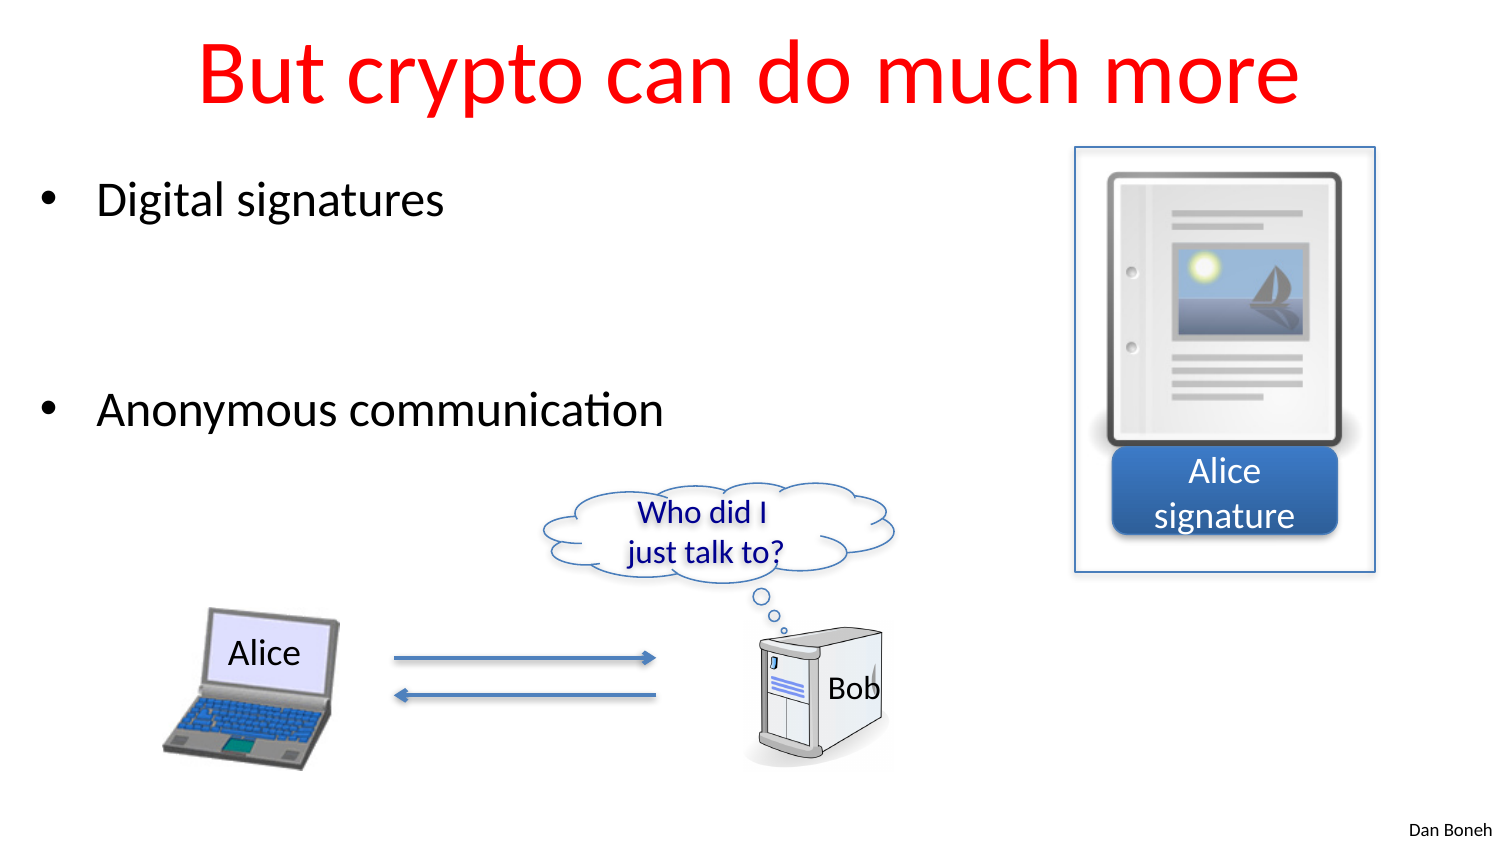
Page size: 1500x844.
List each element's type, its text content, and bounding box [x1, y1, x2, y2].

picture [743, 620, 894, 773]
title But crypto can do much more [75, 0, 1425, 138]
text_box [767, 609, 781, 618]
text_box Who did I just talk to? [542, 482, 895, 584]
list Digital signatures Anonymous communication [24, 159, 1375, 832]
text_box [1074, 146, 1376, 573]
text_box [162, 607, 340, 771]
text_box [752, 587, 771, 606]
